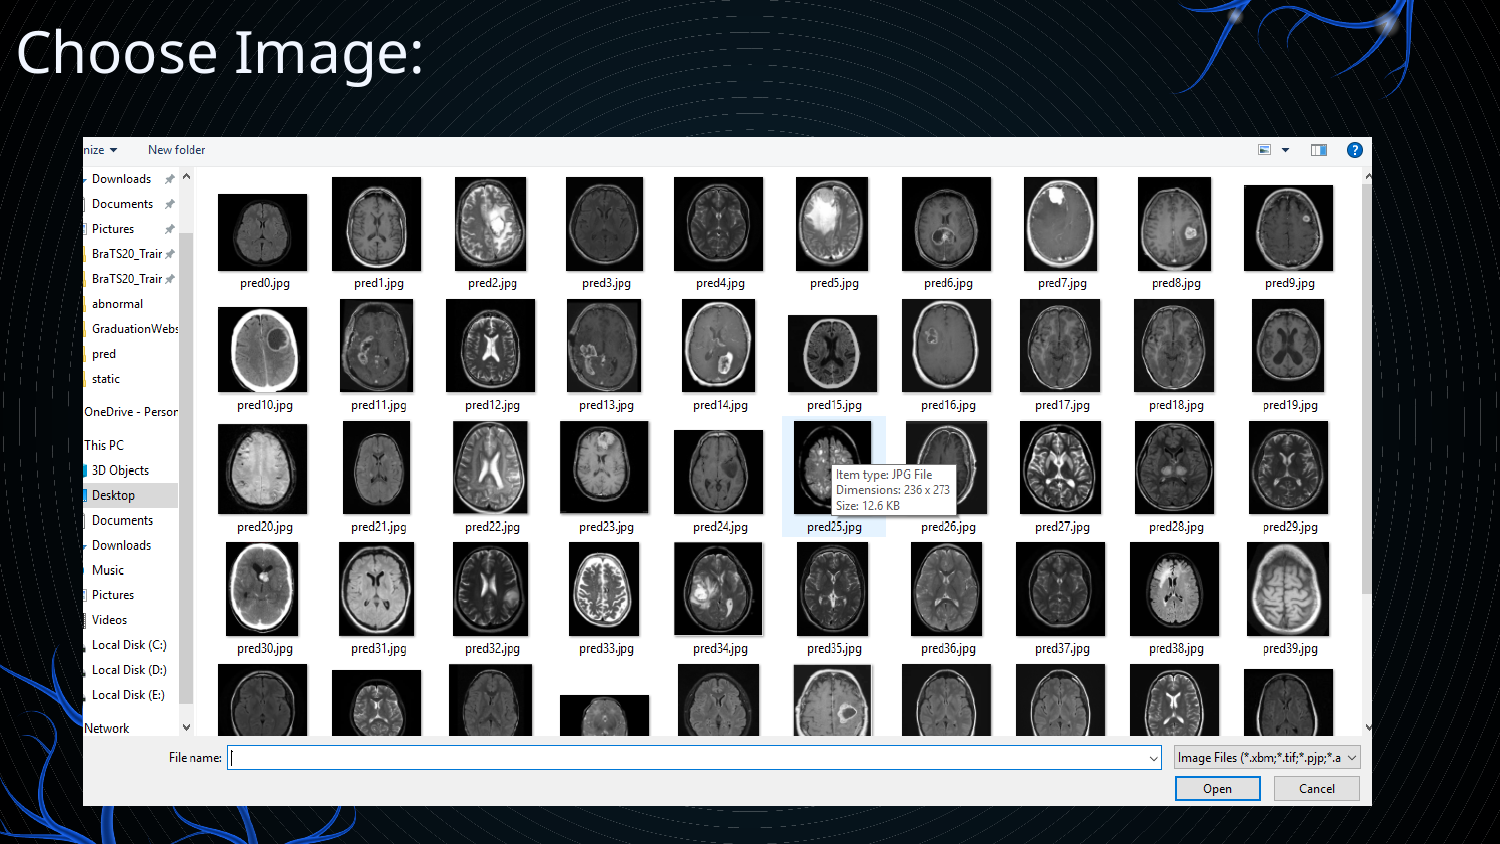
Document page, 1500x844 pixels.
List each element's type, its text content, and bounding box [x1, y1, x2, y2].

title Choose Image: [0, 0, 1266, 94]
picture [1137, 0, 1500, 100]
picture [0, 137, 1373, 844]
